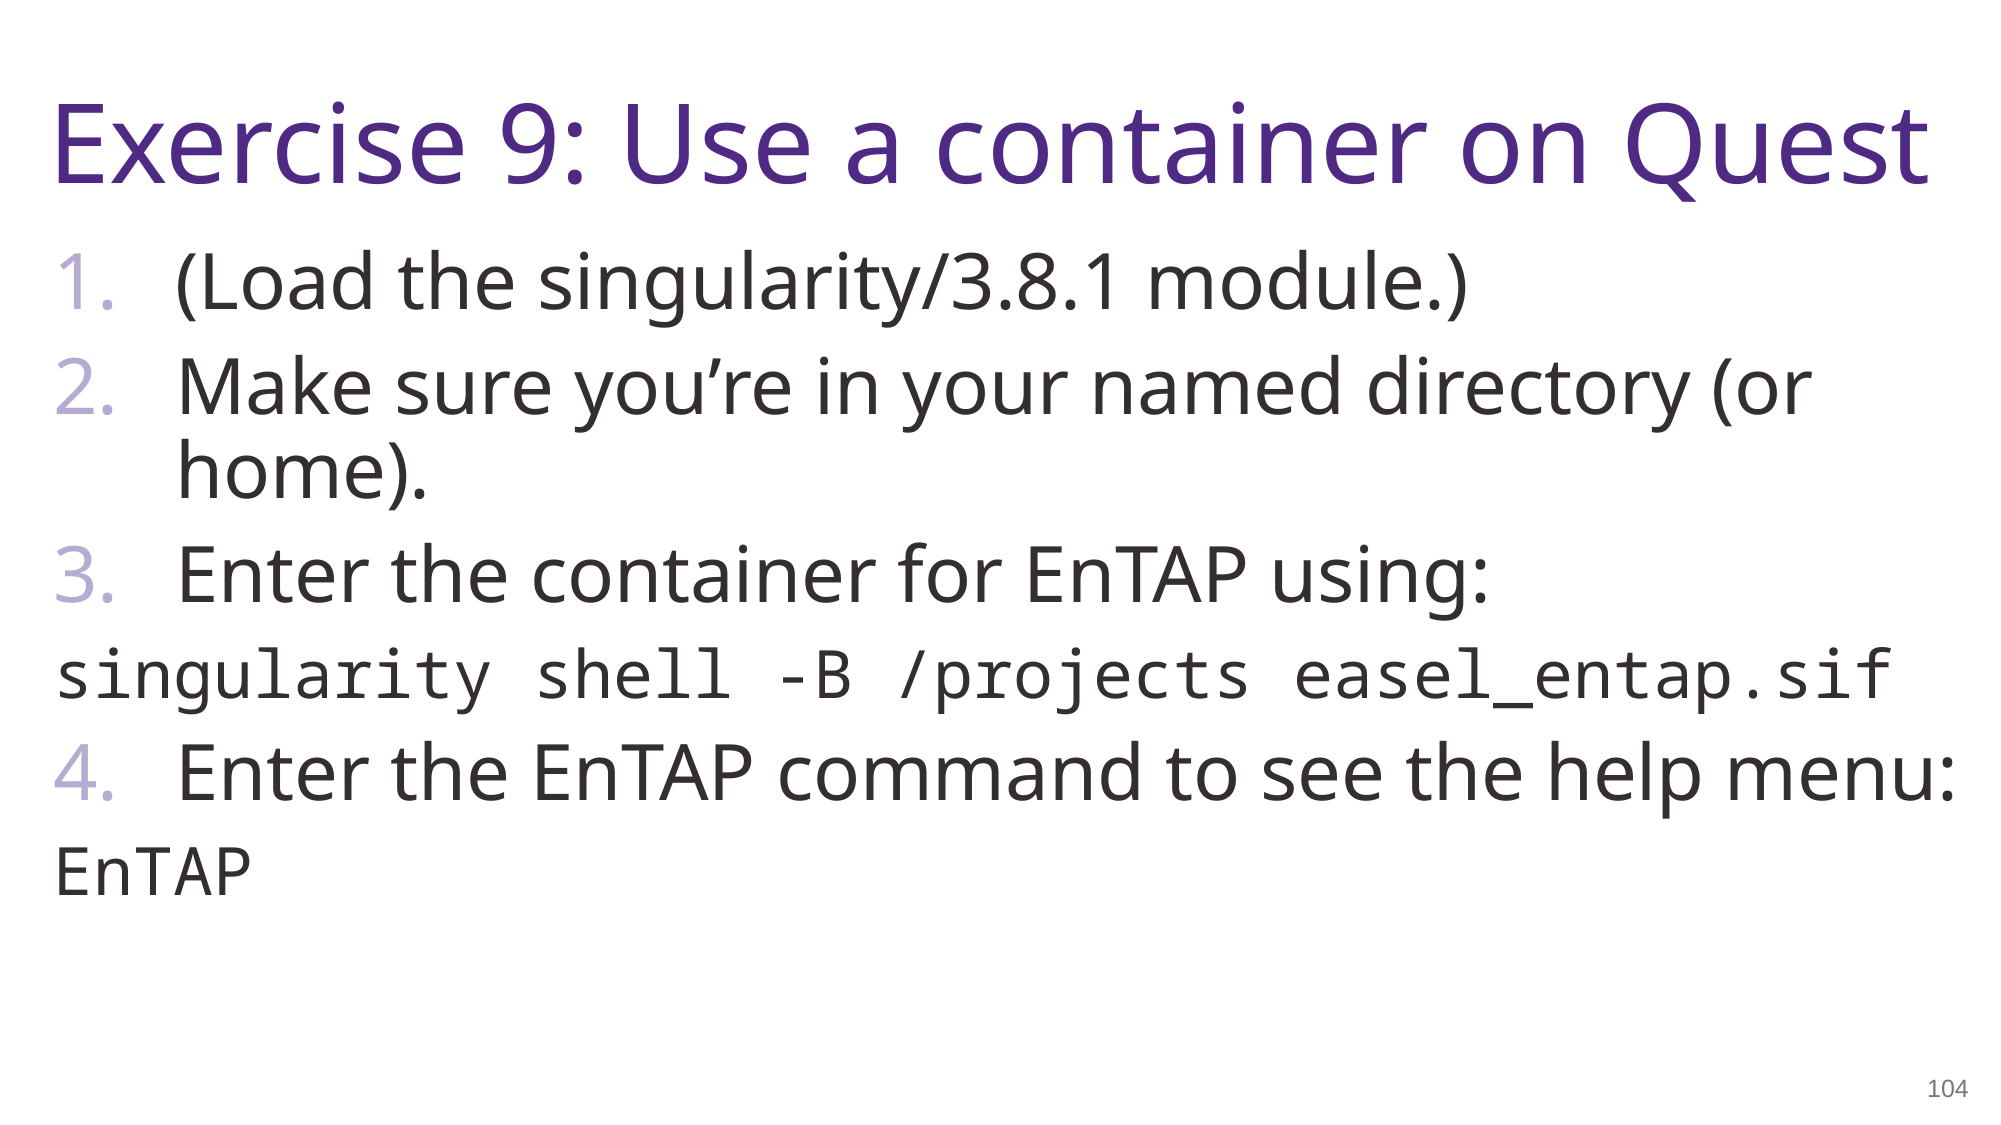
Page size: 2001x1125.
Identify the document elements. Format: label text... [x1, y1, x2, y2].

list (Load the singularity/3.8.1 module.) Make sure you’re in your named directory (or home). Enter the container for EnTAP using: singularity shell -B /projects easel_entap.sif Enter the EnTAP command to see the help menu: EnTAP [33, 232, 2000, 1079]
title Exercise 9: Use a container on Quest [33, 22, 1967, 232]
slide_number 104 [1517, 1057, 1984, 1118]
